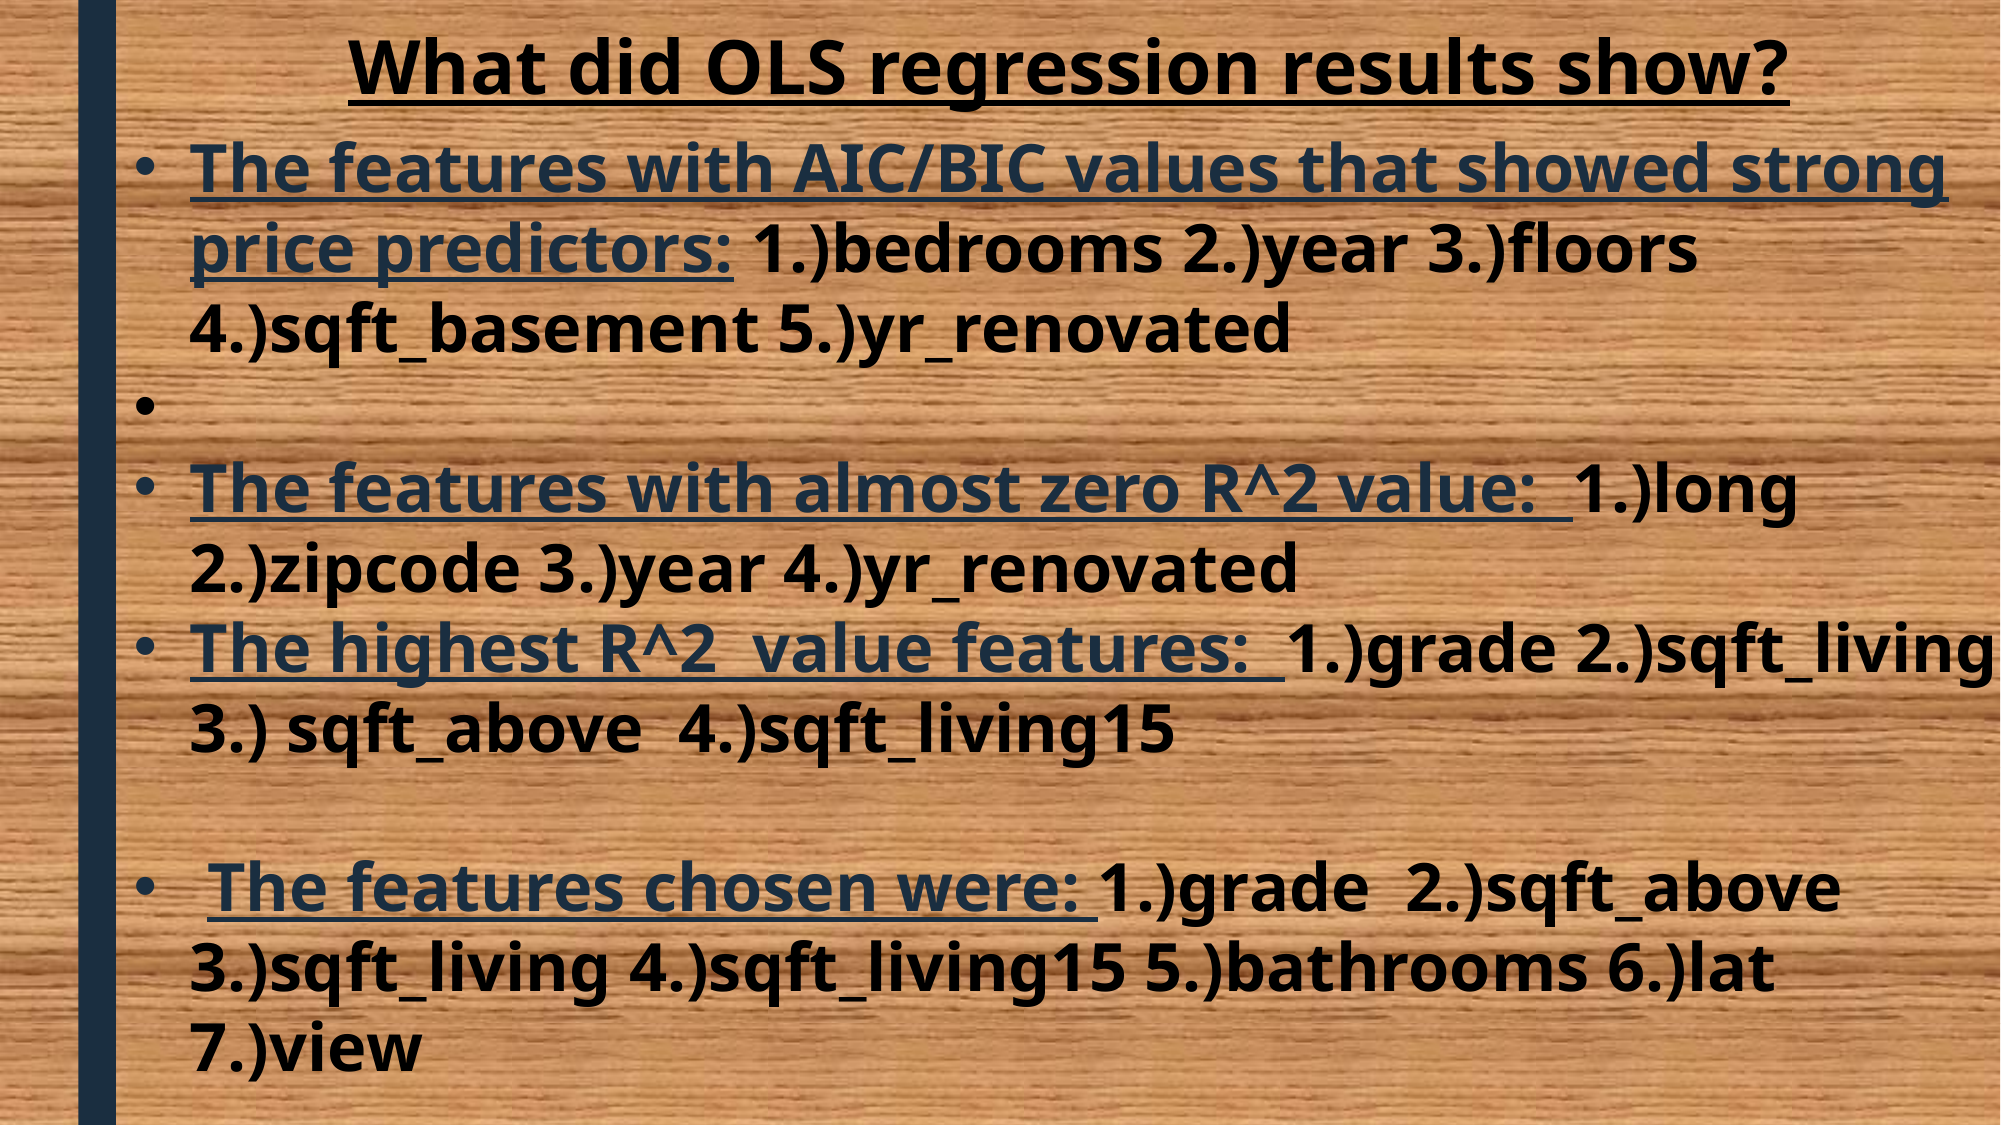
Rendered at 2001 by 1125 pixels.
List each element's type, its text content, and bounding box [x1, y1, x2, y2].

text_box What did OLS regression results show? [173, 12, 1966, 117]
picture [0, 0, 78, 1125]
picture [116, 0, 2001, 1125]
text_box The features with AIC/BIC values that showed strong price predictors: 1.)bedrooms 2.)year 3.)floors 4.)sqft_basement 5.)yr_renovated The features with almost zero R^2 value: 1.)long 2.)zipcode 3.)year 4.)yr_renovated The highest R^2 value features: 1.)grade 2.)sqft_living 3.) sqft_above 4.)sqft_living15 The features chosen were: 1.)grade 2.)sqft_above 3.)sqft_living 4.)sqft_living15 5.)bathrooms 6.)lat 7.)view [118, 118, 2000, 1093]
